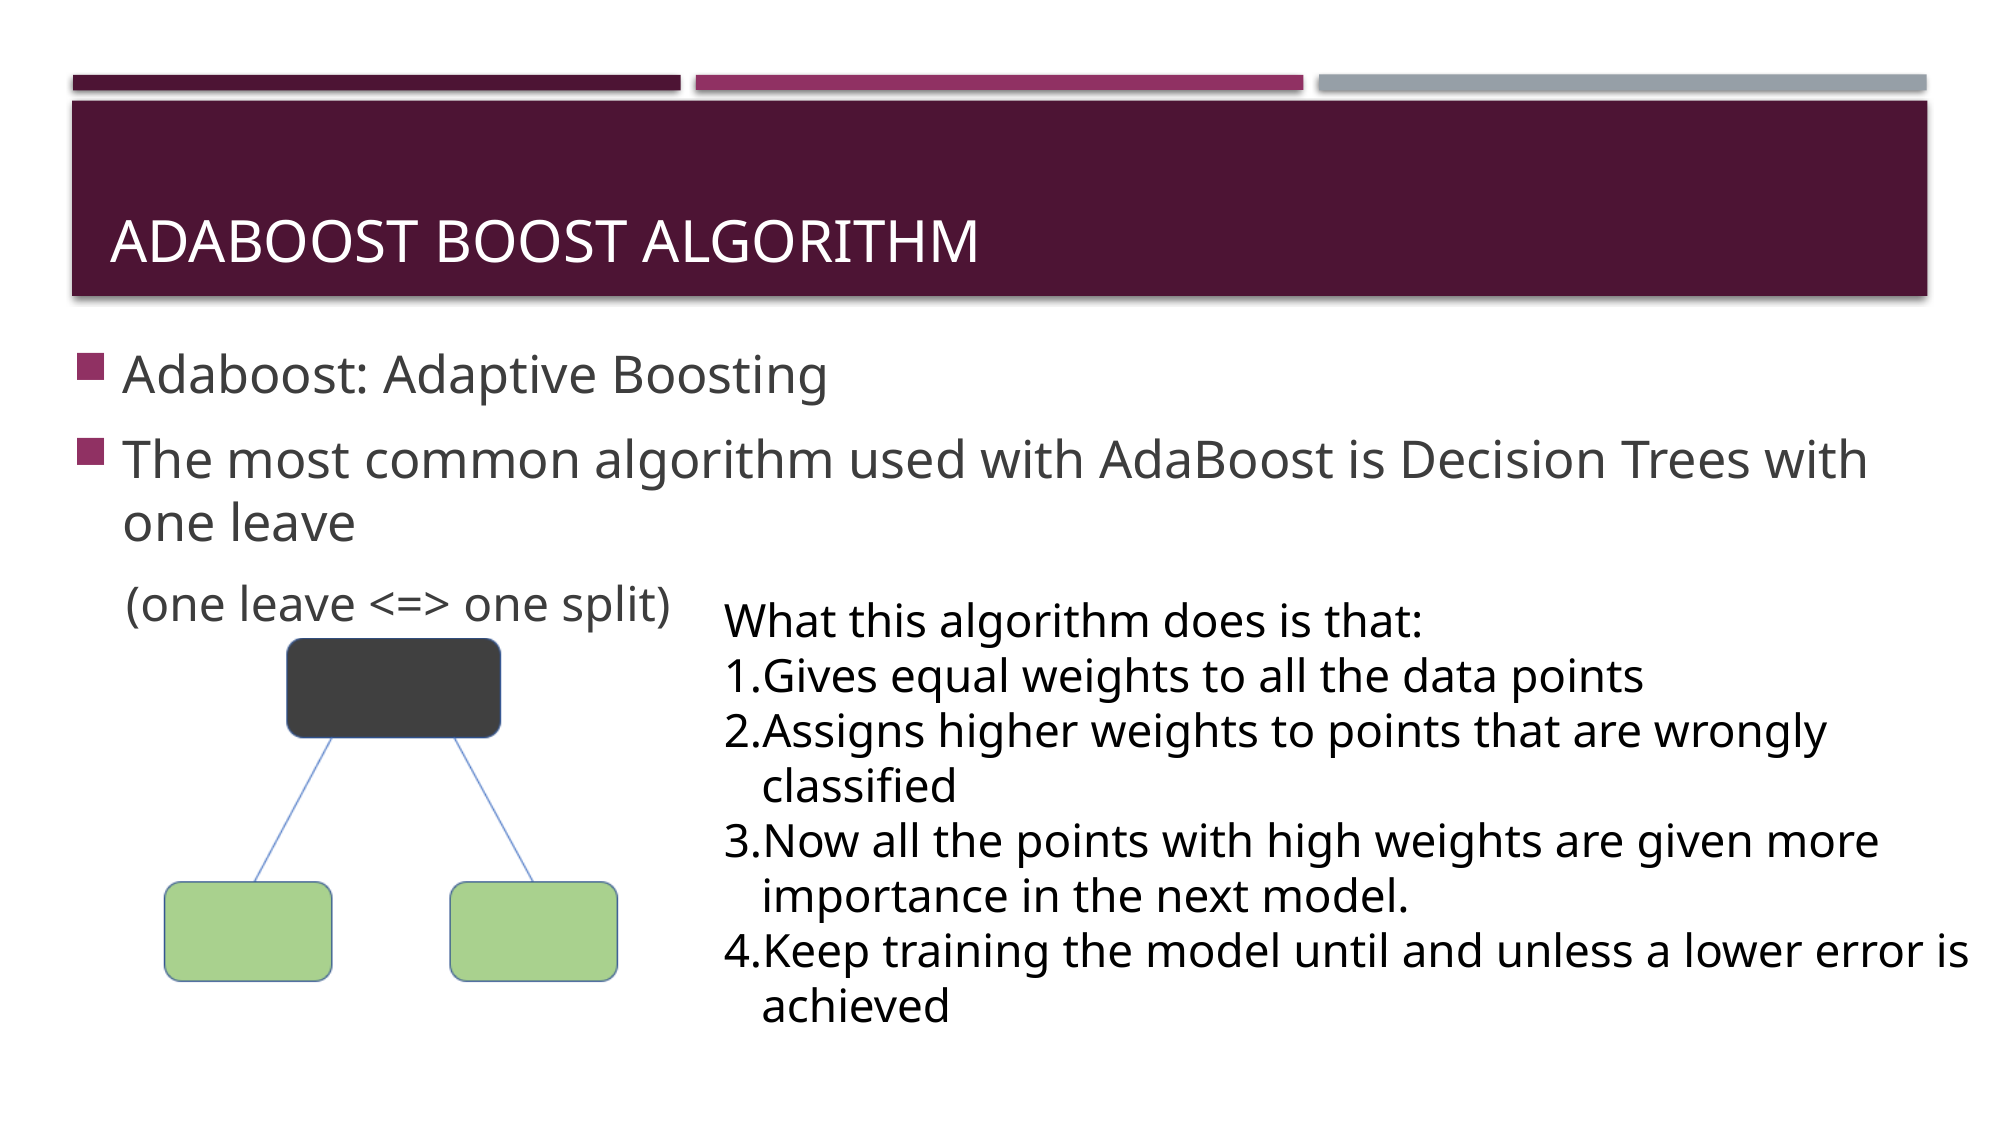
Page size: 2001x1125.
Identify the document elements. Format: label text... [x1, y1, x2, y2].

title AdaBoost Boost Algorithm [95, 115, 1905, 282]
text_box What this algorithm does is that: Gives equal weights to all the data points Assigns higher weights to points that are wrongly classified Now all the points with high weights are given more importance in the next model. Keep training the model until and unless a lower error is achieved [709, 584, 2000, 1125]
list Adaboost: Adaptive Boosting The most common algorithm used with AdaBoost is Decision Trees with one leave (one leave <=> one split) [57, 309, 1906, 664]
picture [144, 637, 641, 993]
